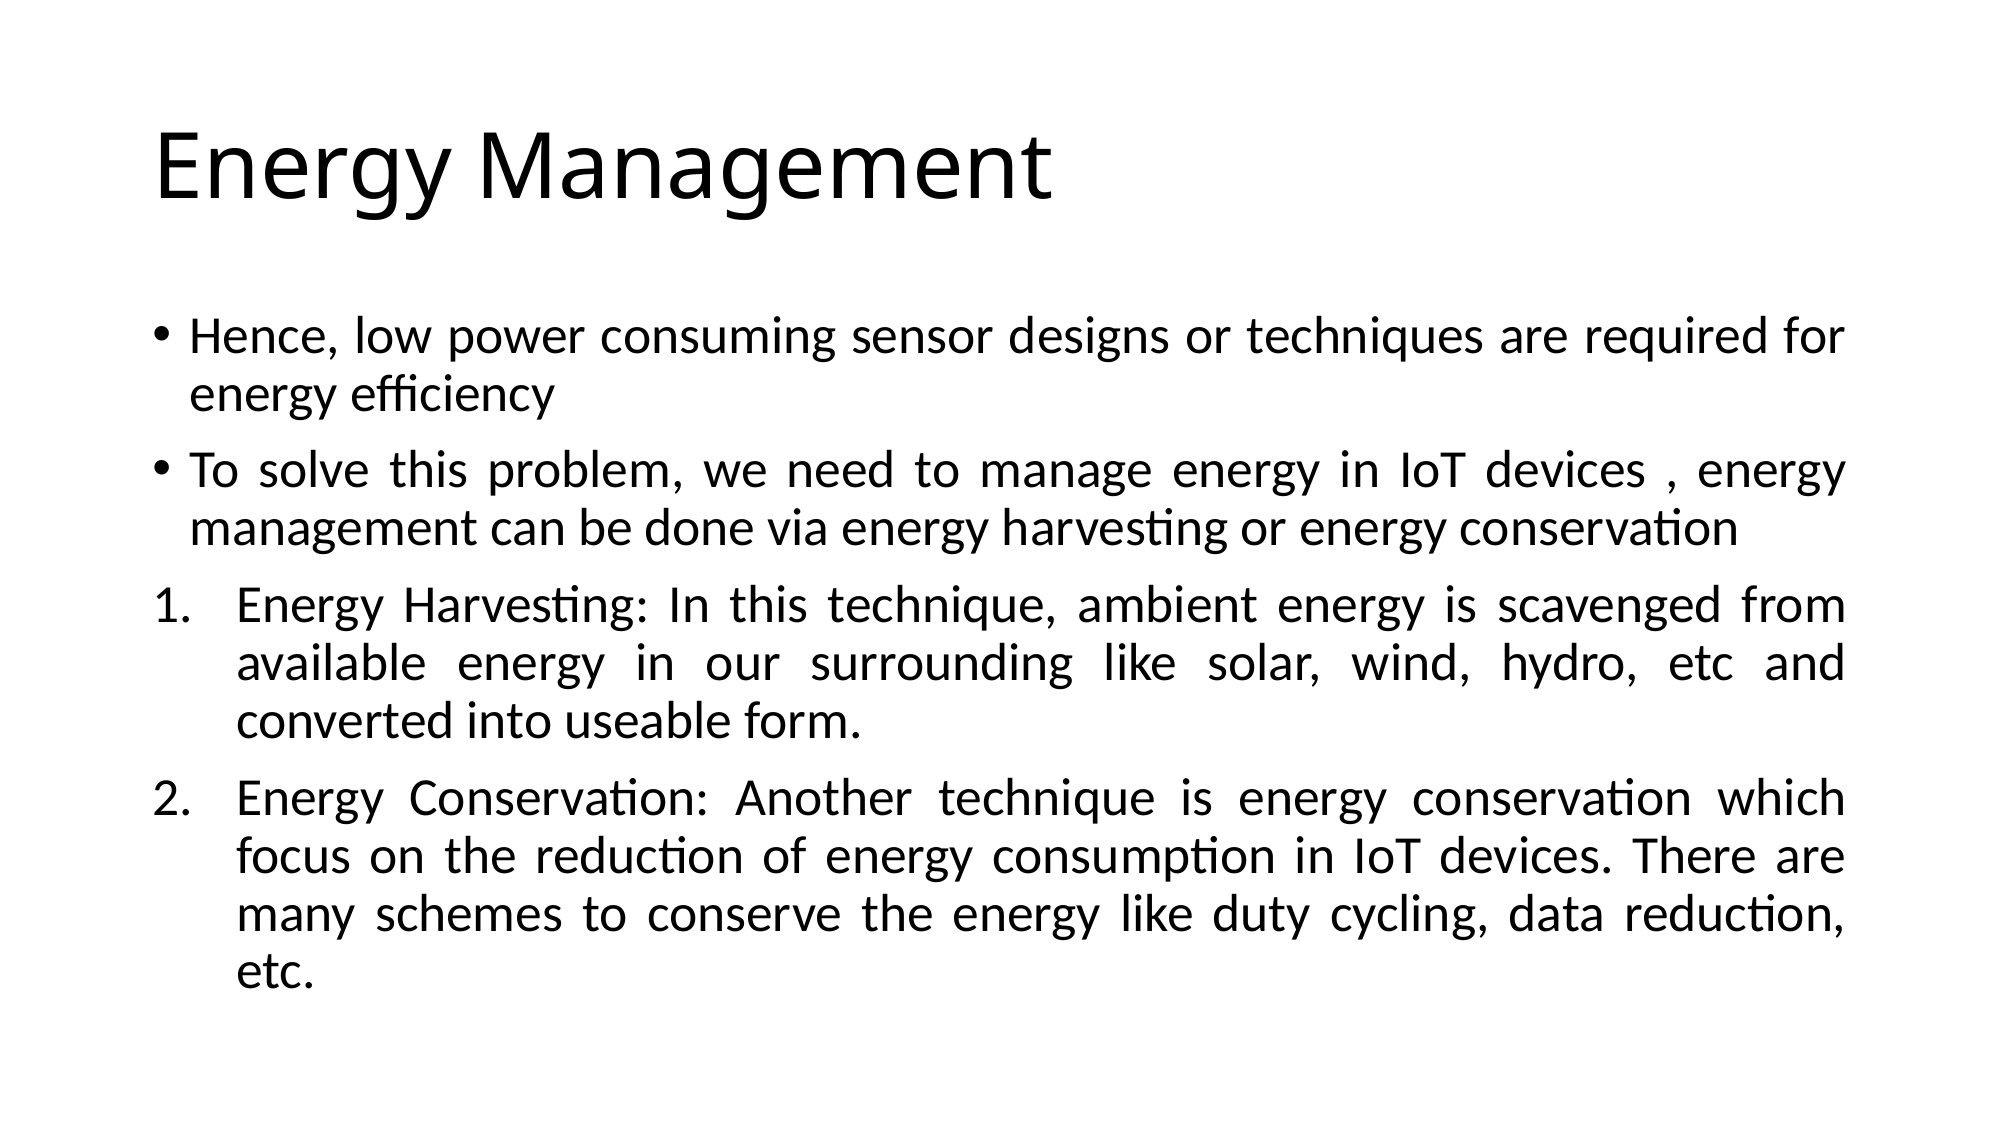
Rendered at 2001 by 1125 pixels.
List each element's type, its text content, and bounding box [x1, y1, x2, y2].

list Hence, low power consuming sensor designs or techniques are required for energy efficiency To solve this problem, we need to manage energy in IoT devices , energy management can be done via energy harvesting or energy conservation Energy Harvesting: In this technique, ambient energy is scavenged from available energy in our surrounding like solar, wind, hydro, etc and converted into useable form. Energy Conservation: Another technique is energy conservation which focus on the reduction of energy consumption in IoT devices. There are many schemes to conserve the energy like duty cycling, data reduction, etc. [137, 299, 1863, 1014]
title Energy Management [137, 59, 1863, 278]
